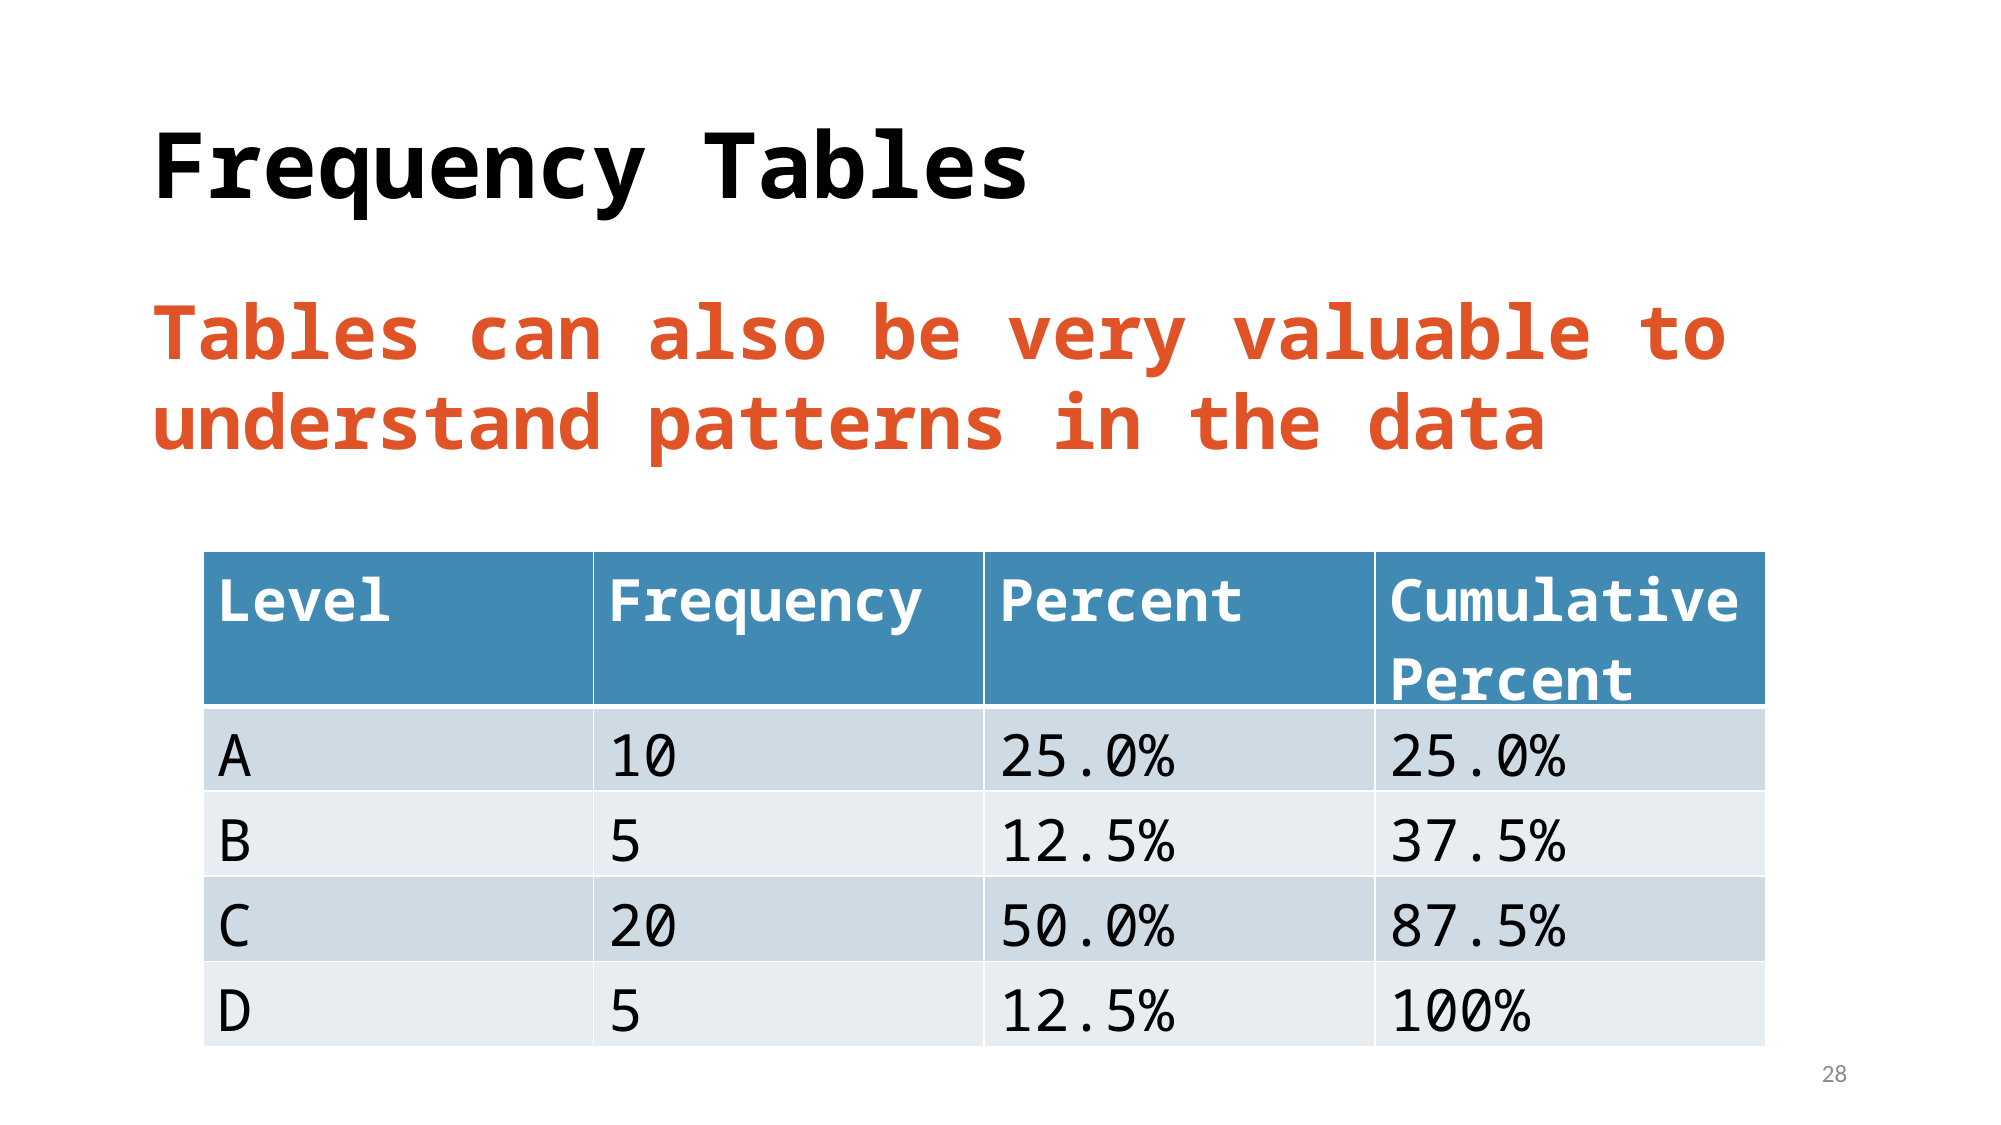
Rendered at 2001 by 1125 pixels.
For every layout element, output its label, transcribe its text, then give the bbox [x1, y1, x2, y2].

table_cell 37.5% [1376, 792, 1765, 875]
slide_number 28 [1412, 1042, 1863, 1103]
table_cell 5 [594, 792, 983, 875]
table_cell 87.5% [1376, 877, 1765, 961]
table_header Cumulative Percent [1376, 552, 1765, 704]
table_header Percent [985, 552, 1374, 704]
table_cell 5 [594, 962, 983, 1046]
table_cell 20 [594, 877, 983, 961]
text_box Tables can also be very valuable to understand patterns in the data [137, 277, 1832, 472]
table_cell 25.0% [1376, 709, 1765, 790]
table_cell 12.5% [985, 962, 1374, 1046]
table_cell 10 [594, 709, 983, 790]
table_cell C [204, 877, 593, 961]
title Frequency Tables [137, 59, 1863, 278]
table_cell D [204, 962, 593, 1046]
table_cell B [204, 792, 593, 875]
table_cell 50.0% [985, 877, 1374, 961]
table_header Frequency [594, 552, 983, 704]
table_header Level [204, 552, 593, 704]
table_cell 100% [1376, 962, 1765, 1046]
table_cell 25.0% [985, 709, 1374, 790]
table_cell A [204, 709, 593, 790]
table_cell 12.5% [985, 792, 1374, 875]
